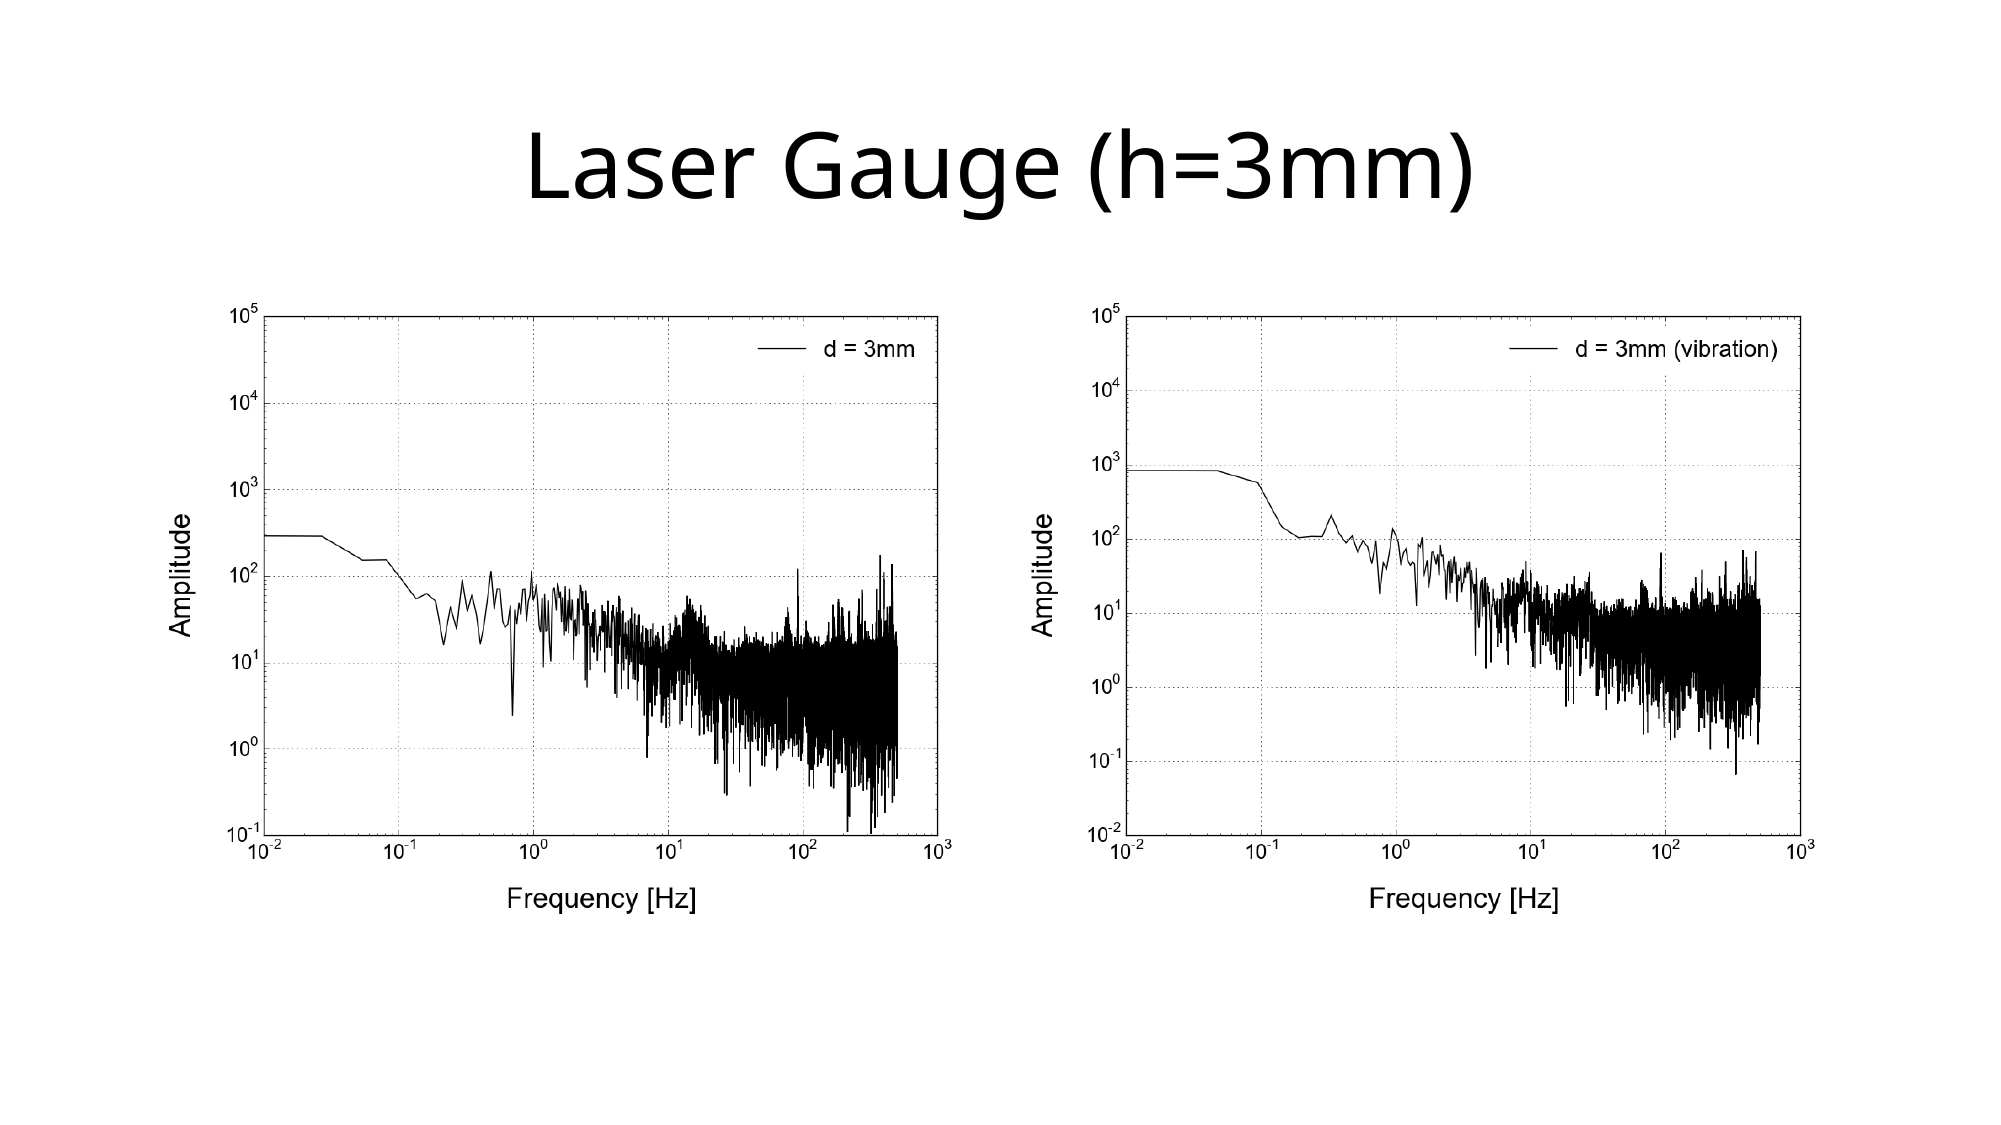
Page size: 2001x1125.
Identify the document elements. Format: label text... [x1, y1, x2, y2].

picture [137, 262, 979, 936]
title Laser Gauge (h=3mm) [137, 59, 1863, 278]
picture [999, 262, 1842, 936]
